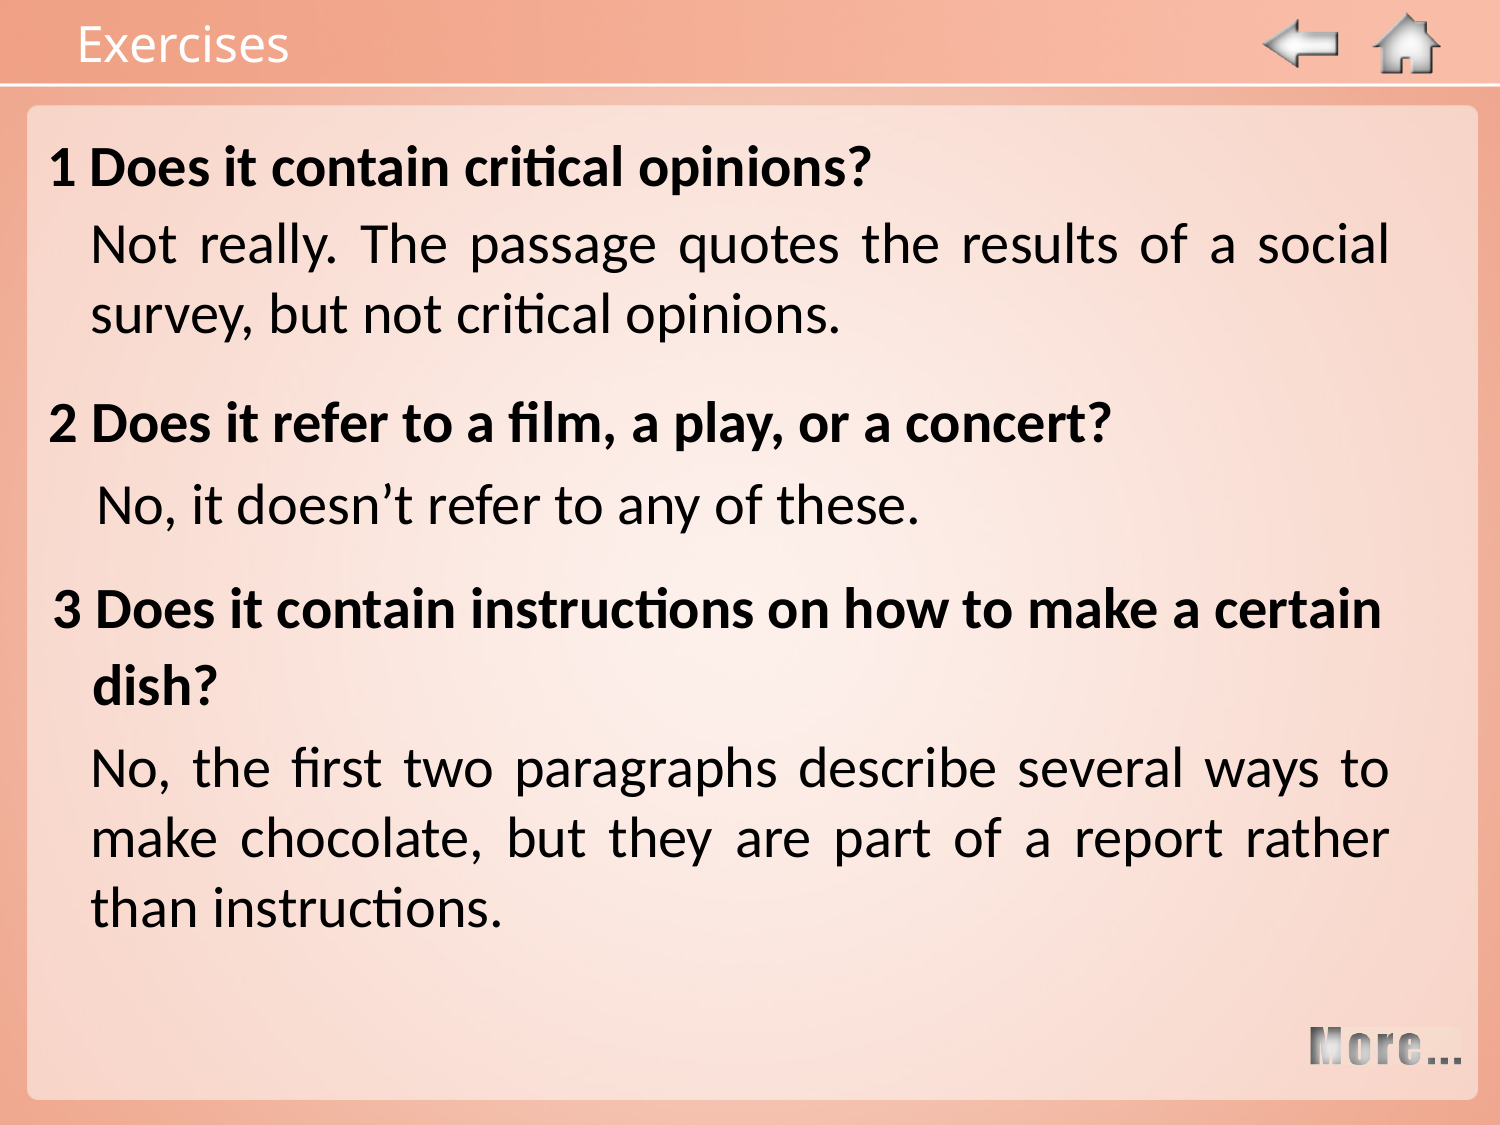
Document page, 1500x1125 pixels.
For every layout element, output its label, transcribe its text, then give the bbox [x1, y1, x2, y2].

text_box No, the first two paragraphs describe several ways to make chocolate, but they are part of a report rather than instructions. [75, 722, 1407, 947]
text_box 3 Does it contain instructions on how to make a certain dish? [37, 555, 1500, 725]
text_box Not really. The passage quotes the results of a social survey, but not critical opinions. [75, 197, 1407, 423]
list 1 Does it contain critical opinions? [31, 113, 1477, 277]
picture [0, 0, 1500, 1125]
text_box Exercises [61, 5, 306, 80]
text_box 2 Does it refer to a film, a play, or a concert? [33, 369, 1146, 461]
text_box No, it doesn’t refer to any of these. [81, 451, 1465, 544]
